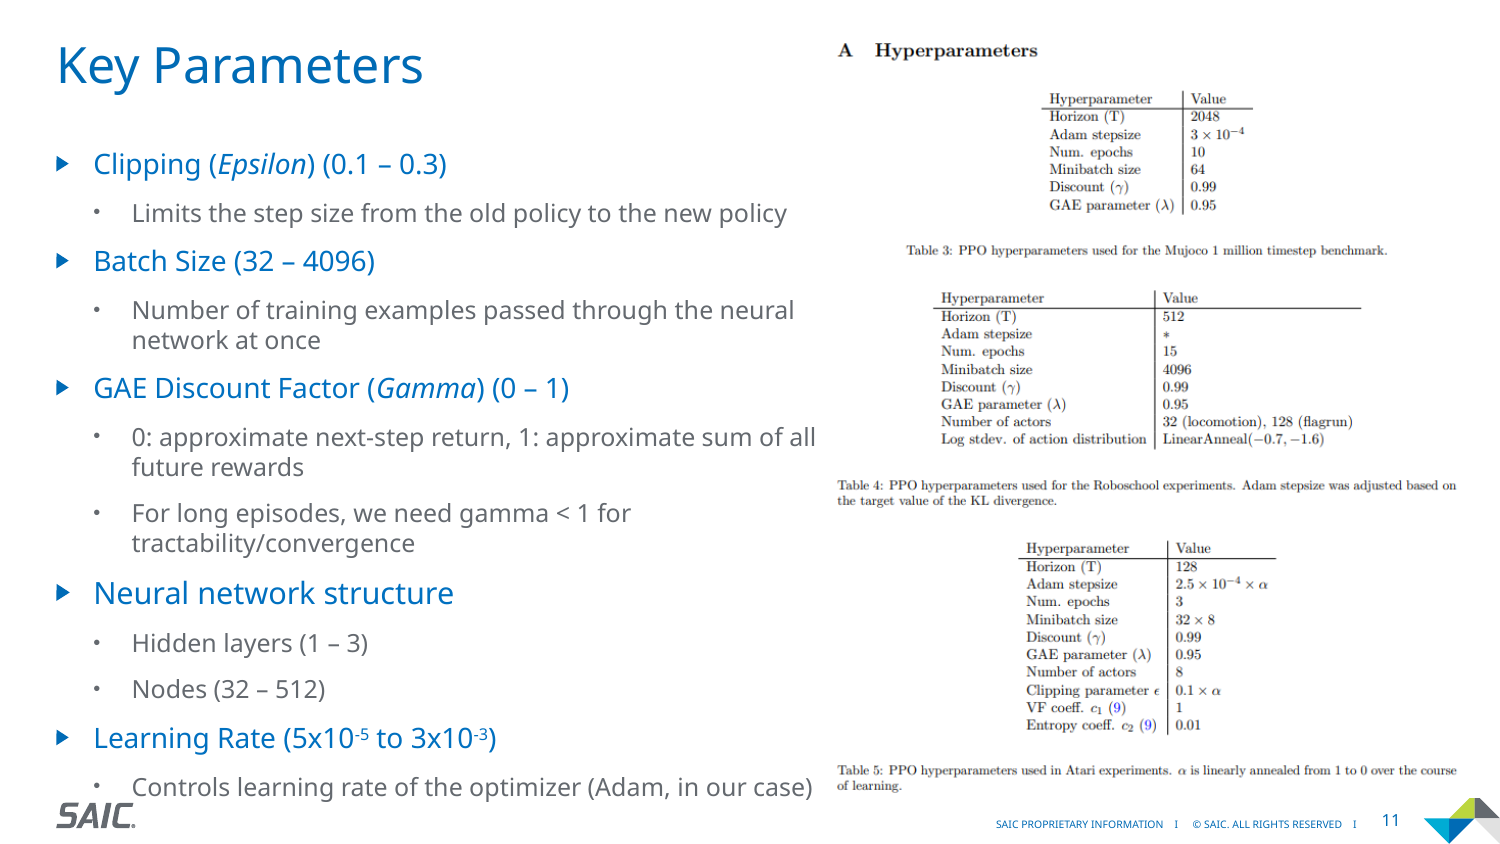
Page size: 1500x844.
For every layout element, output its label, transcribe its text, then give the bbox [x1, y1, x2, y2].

picture [821, 33, 1495, 798]
title Key Parameters [56, 34, 819, 97]
text_box Clipping (Epsilon) (0.1 – 0.3) Limits the step size from the old policy to the new policy Batch Size (32 – 4096) Number of training examples passed through the neural network at once GAE Discount Factor (Gamma) (0 – 1) 0: approximate next-step return, 1: approximate sum of all future rewards For long episodes, we need gamma < 1 for tractability/convergence Neural network structure Hidden layers (1 – 3) Nodes (32 – 512) Learning Rate (5x10-5 to 3x10-3) Controls learning rate of the optimizer (Adam, in our case) [56, 146, 811, 741]
